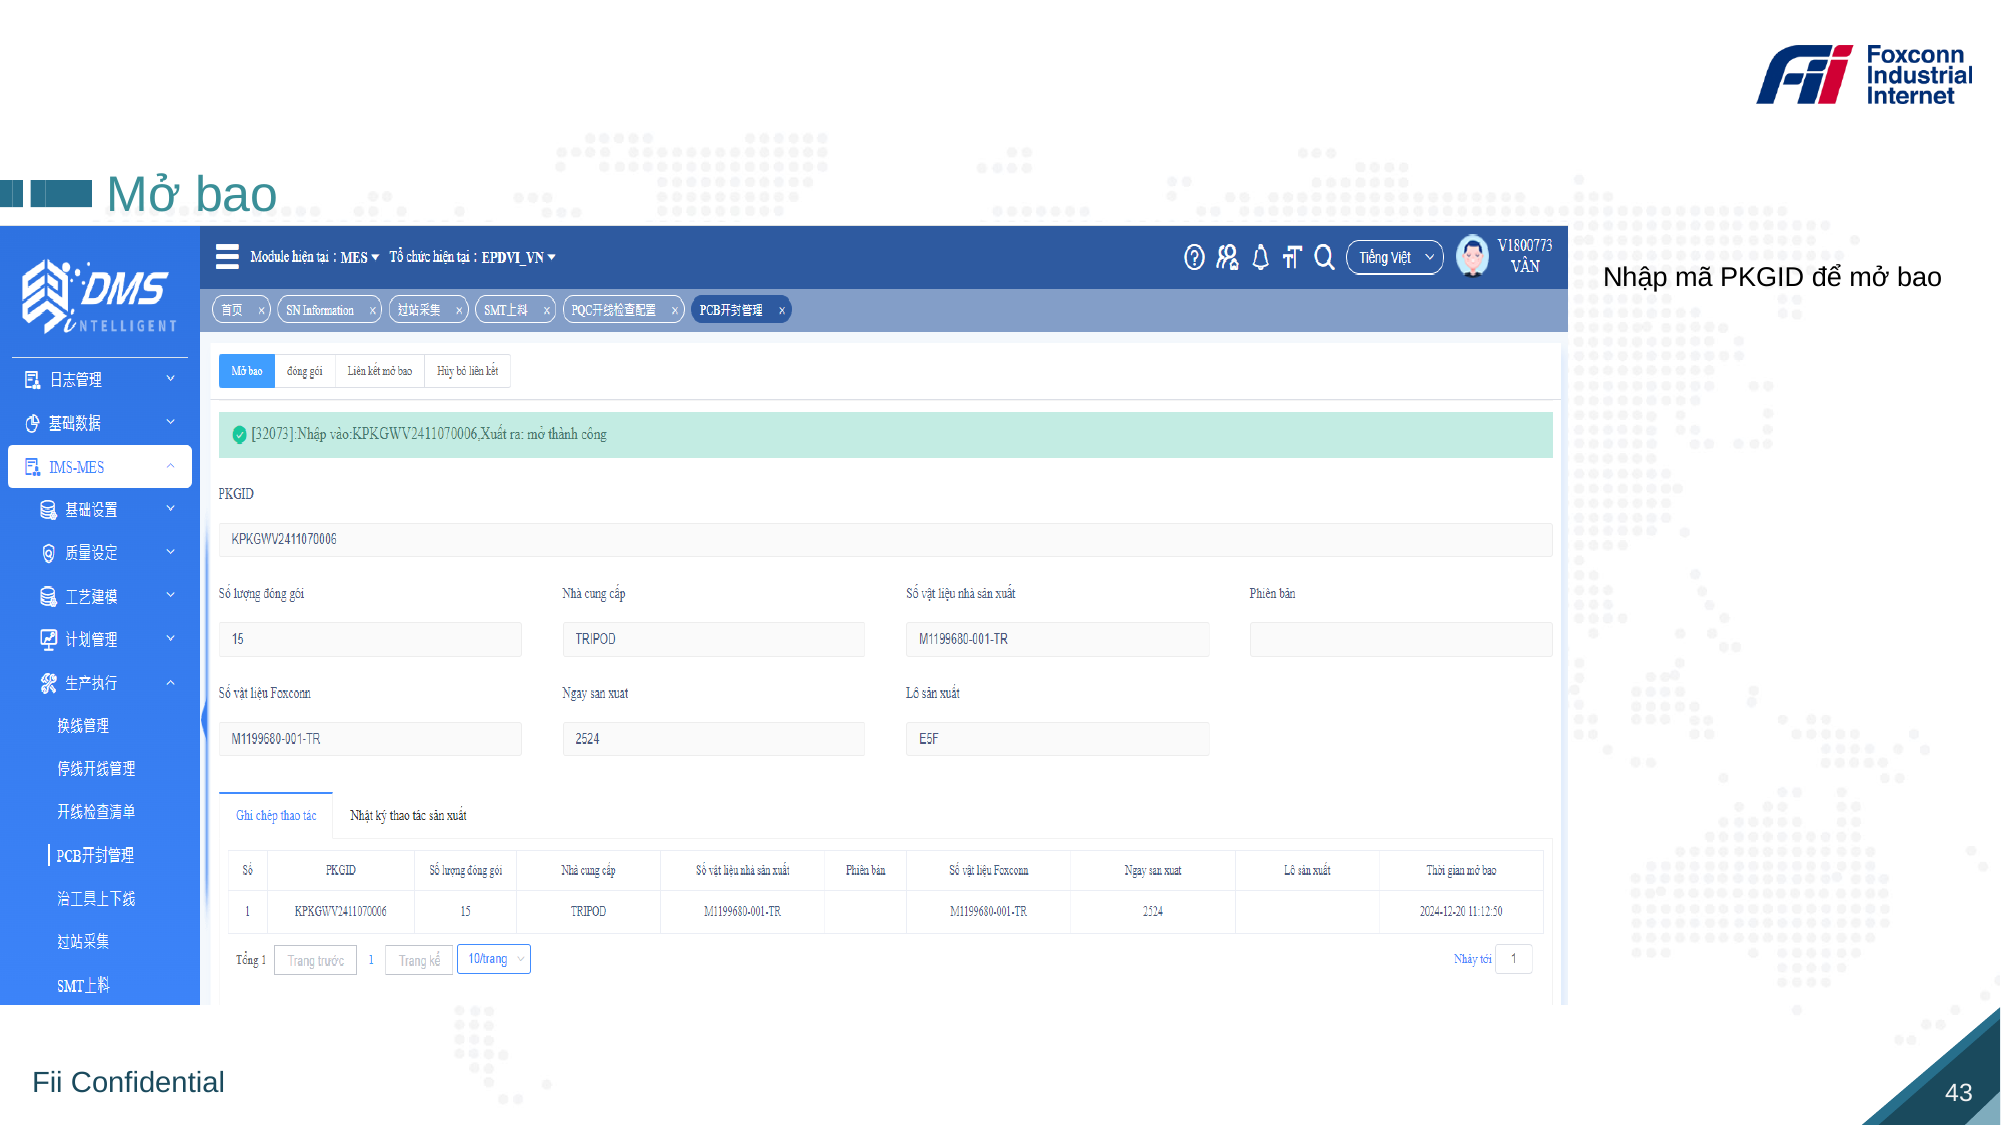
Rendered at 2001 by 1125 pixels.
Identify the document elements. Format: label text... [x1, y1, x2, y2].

text_box Nhập mã PKGID để mở bao [1588, 251, 1973, 300]
picture [0, 0, 2000, 1125]
title Mở bao [91, 160, 1694, 227]
